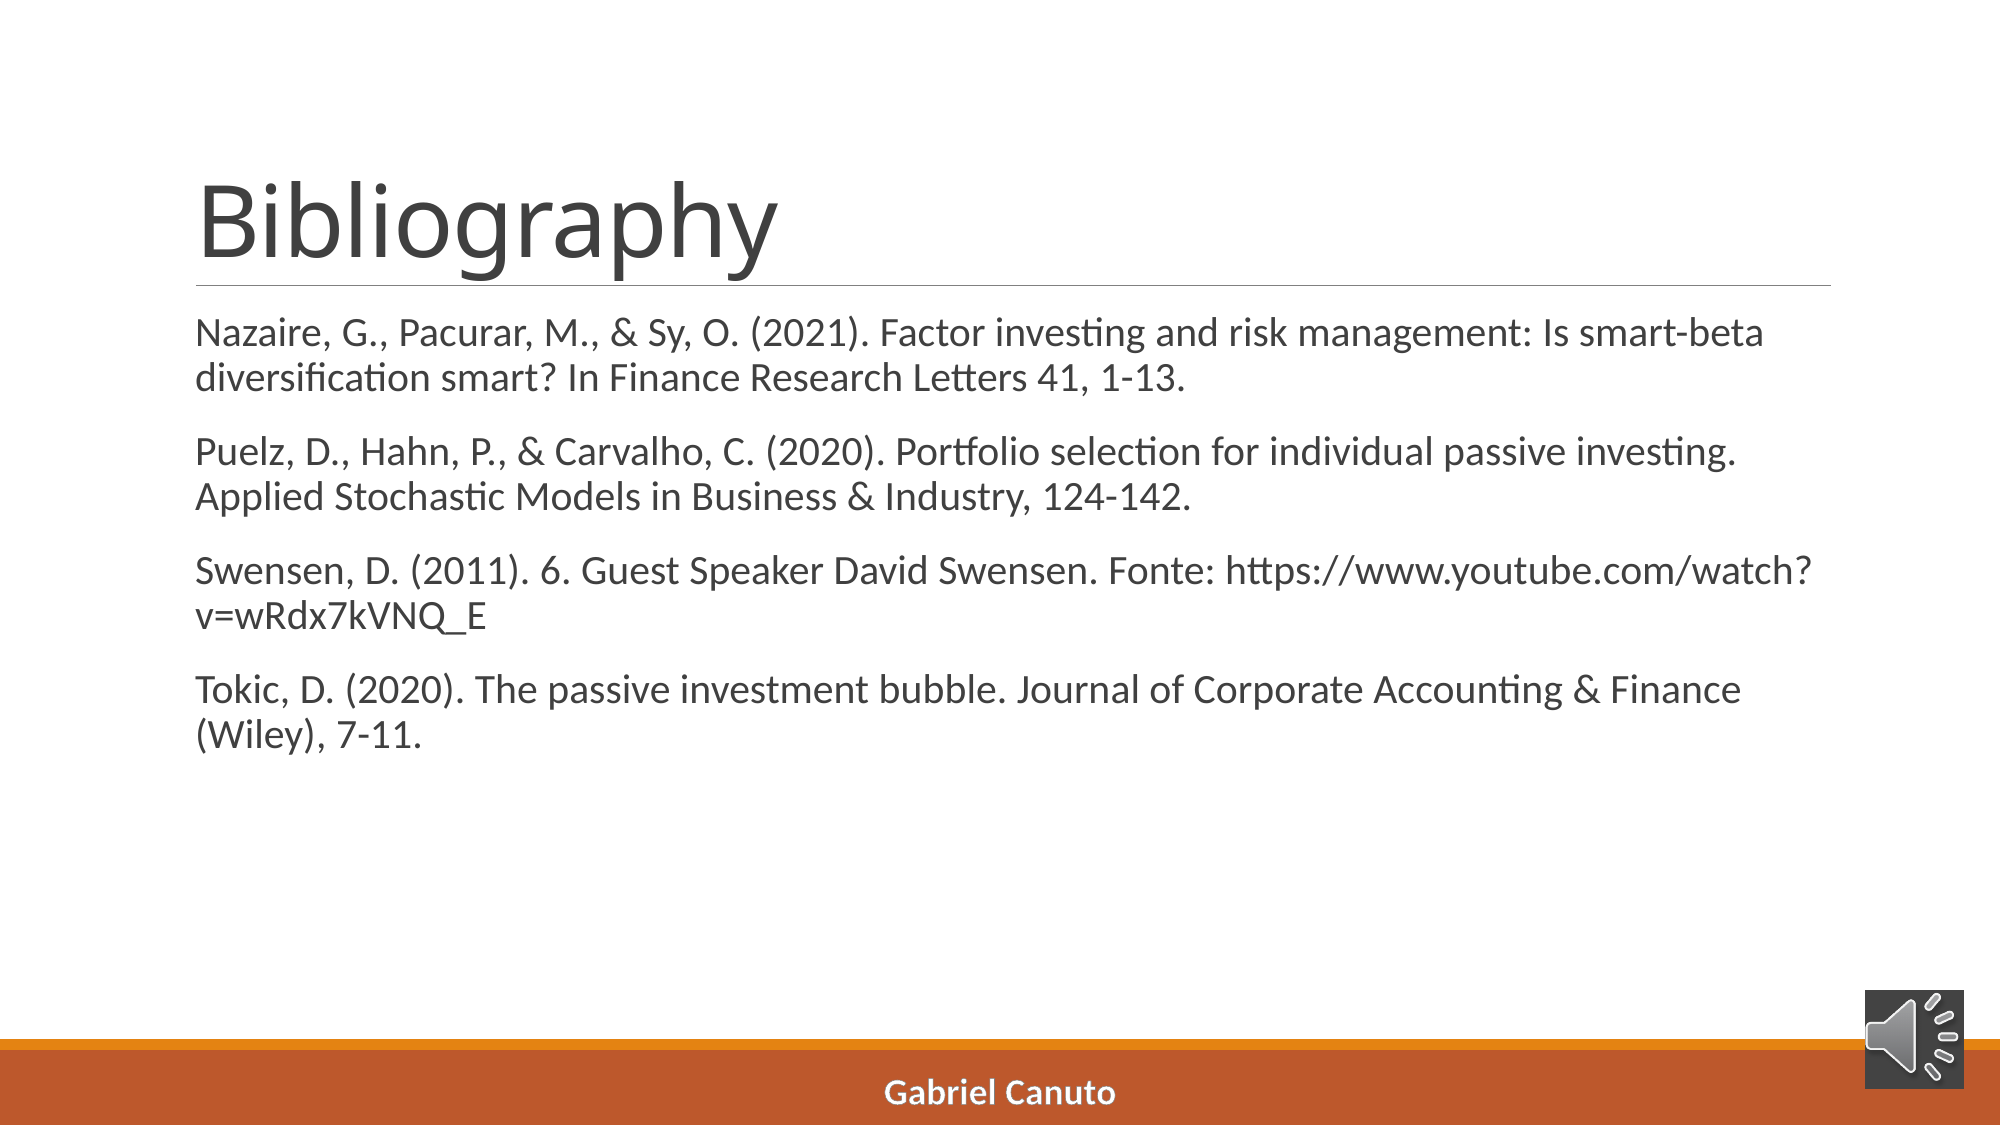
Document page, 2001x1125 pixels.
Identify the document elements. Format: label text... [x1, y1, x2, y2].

footer Gabriel Canuto [604, 1059, 1396, 1120]
picture [1864, 989, 1966, 1091]
title Bibliography [180, 47, 1830, 285]
list Nazaire, G., Pacurar, M., & Sy, O. (2021). Factor investing and risk management: Is smart-beta diversification smart? In Finance Research Letters 41, 1-13. Puelz, D., Hahn, P., & Carvalho, C. (2020). Portfolio selection for individual passive investing. Applied Stochastic Models in Business & Industry, 124-142. Swensen, D. (2011). 6. Guest Speaker David Swensen. Fonte: https://www.youtube.com/watch?v=wRdx7kVNQ_E Tokic, D. (2020). The passive investment bubble. Journal of Corporate Accounting & Finance (Wiley), 7-11. [180, 302, 1830, 963]
